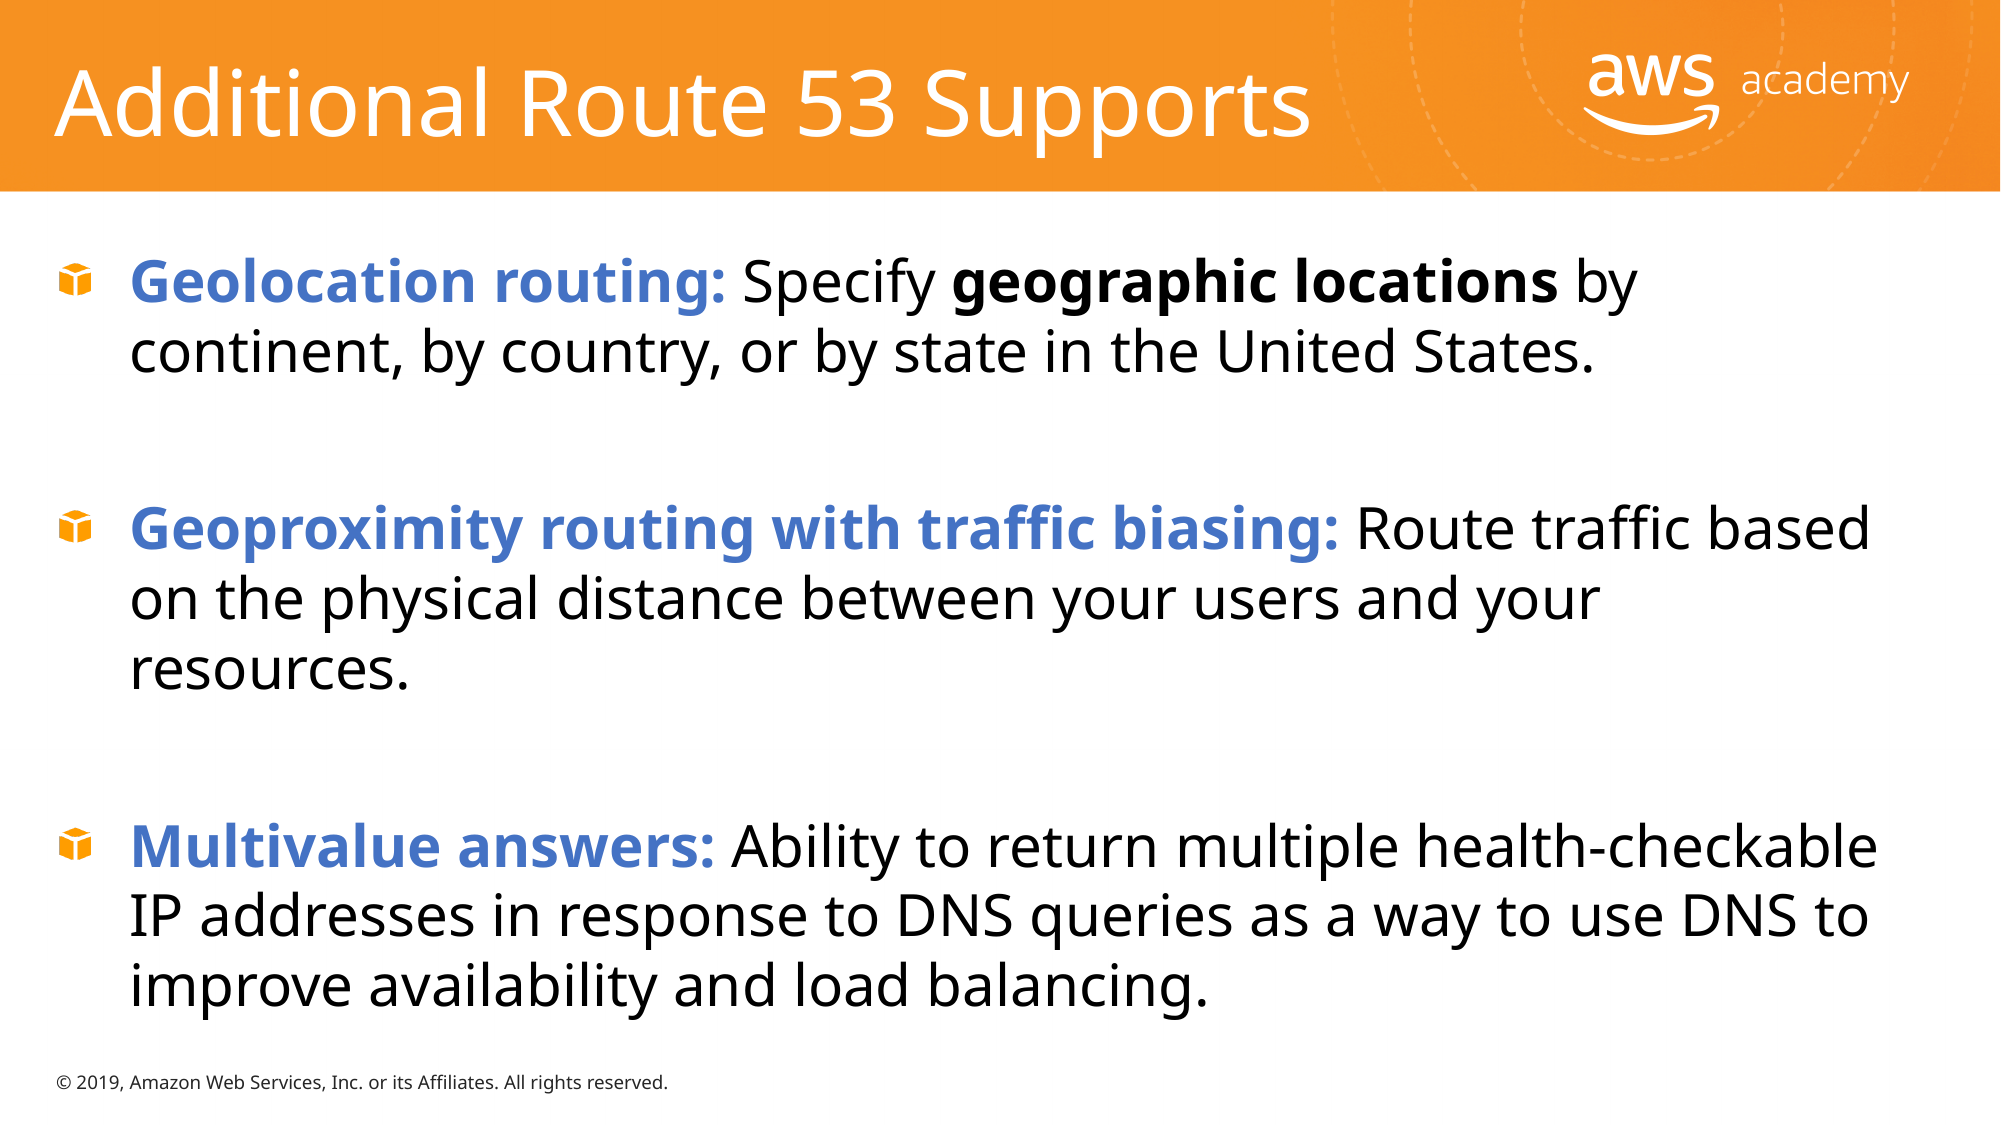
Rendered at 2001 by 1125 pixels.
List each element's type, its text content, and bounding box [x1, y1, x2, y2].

list Geolocation routing: Specify geographic locations by continent, by country, or by state in the United States. Geoproximity routing with traffic biasing: Route traffic based on the physical distance between your users and your resources. Multivalue answers: Ability to return multiple health-checkable IP addresses in response to DNS queries as a way to use DNS to improve availability and load balancing. [39, 236, 1903, 1043]
title Additional Route 53 Supports [39, 43, 1863, 172]
picture [0, 0, 2001, 1125]
